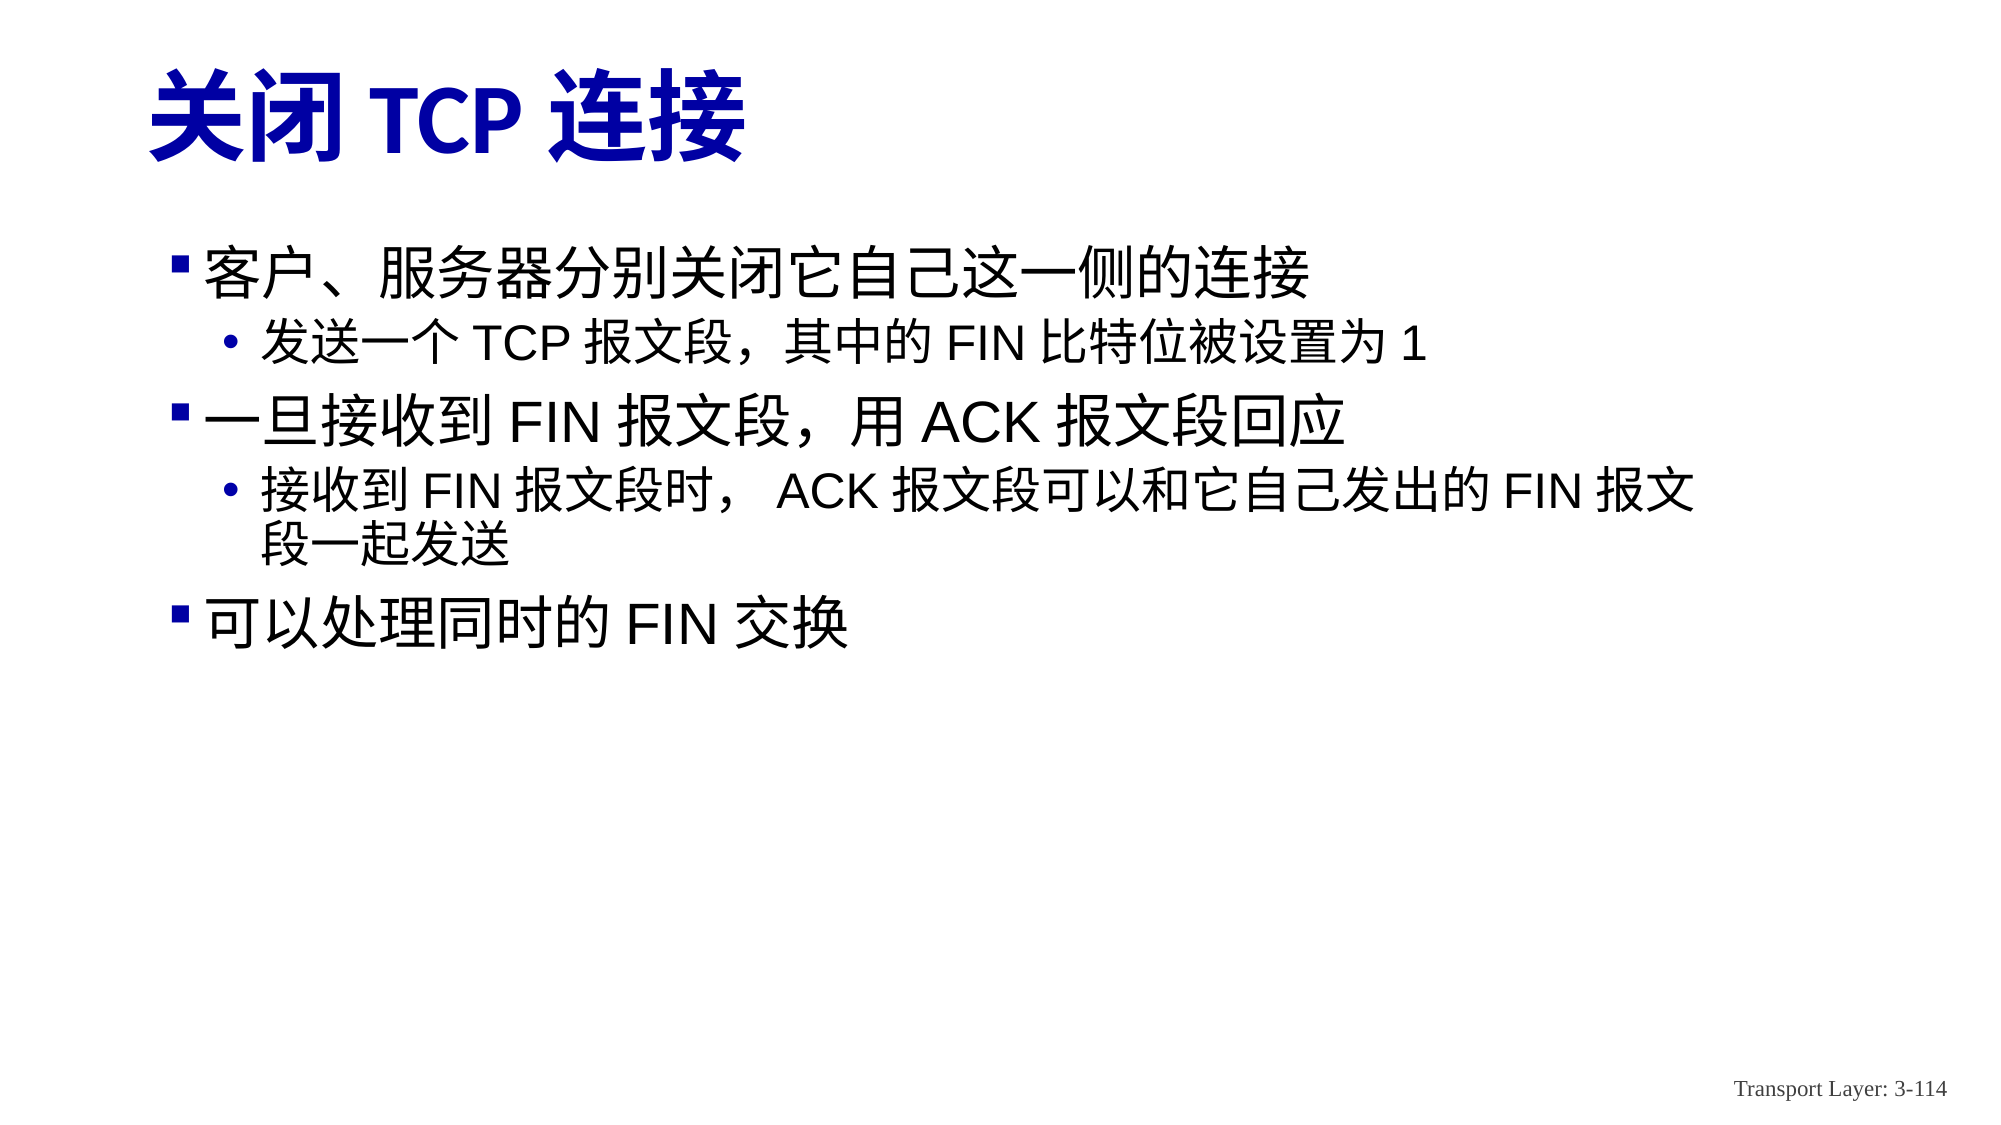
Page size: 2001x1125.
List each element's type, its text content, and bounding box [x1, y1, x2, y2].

title 关闭TCP连接 [131, 47, 2000, 195]
slide_number Transport Layer: 3- [1512, 1056, 1963, 1117]
text_box 客户、服务器分别关闭它自己这一侧的连接 发送一个TCP报文段，其中的FIN比特位被设置为1 一旦接收到FIN报文段，用ACK报文段回应 接收到FIN报文段时，ACK报文段可以和它自己发出的FIN报文段一起发送 可以处理同时的FIN交换 [130, 236, 1722, 924]
